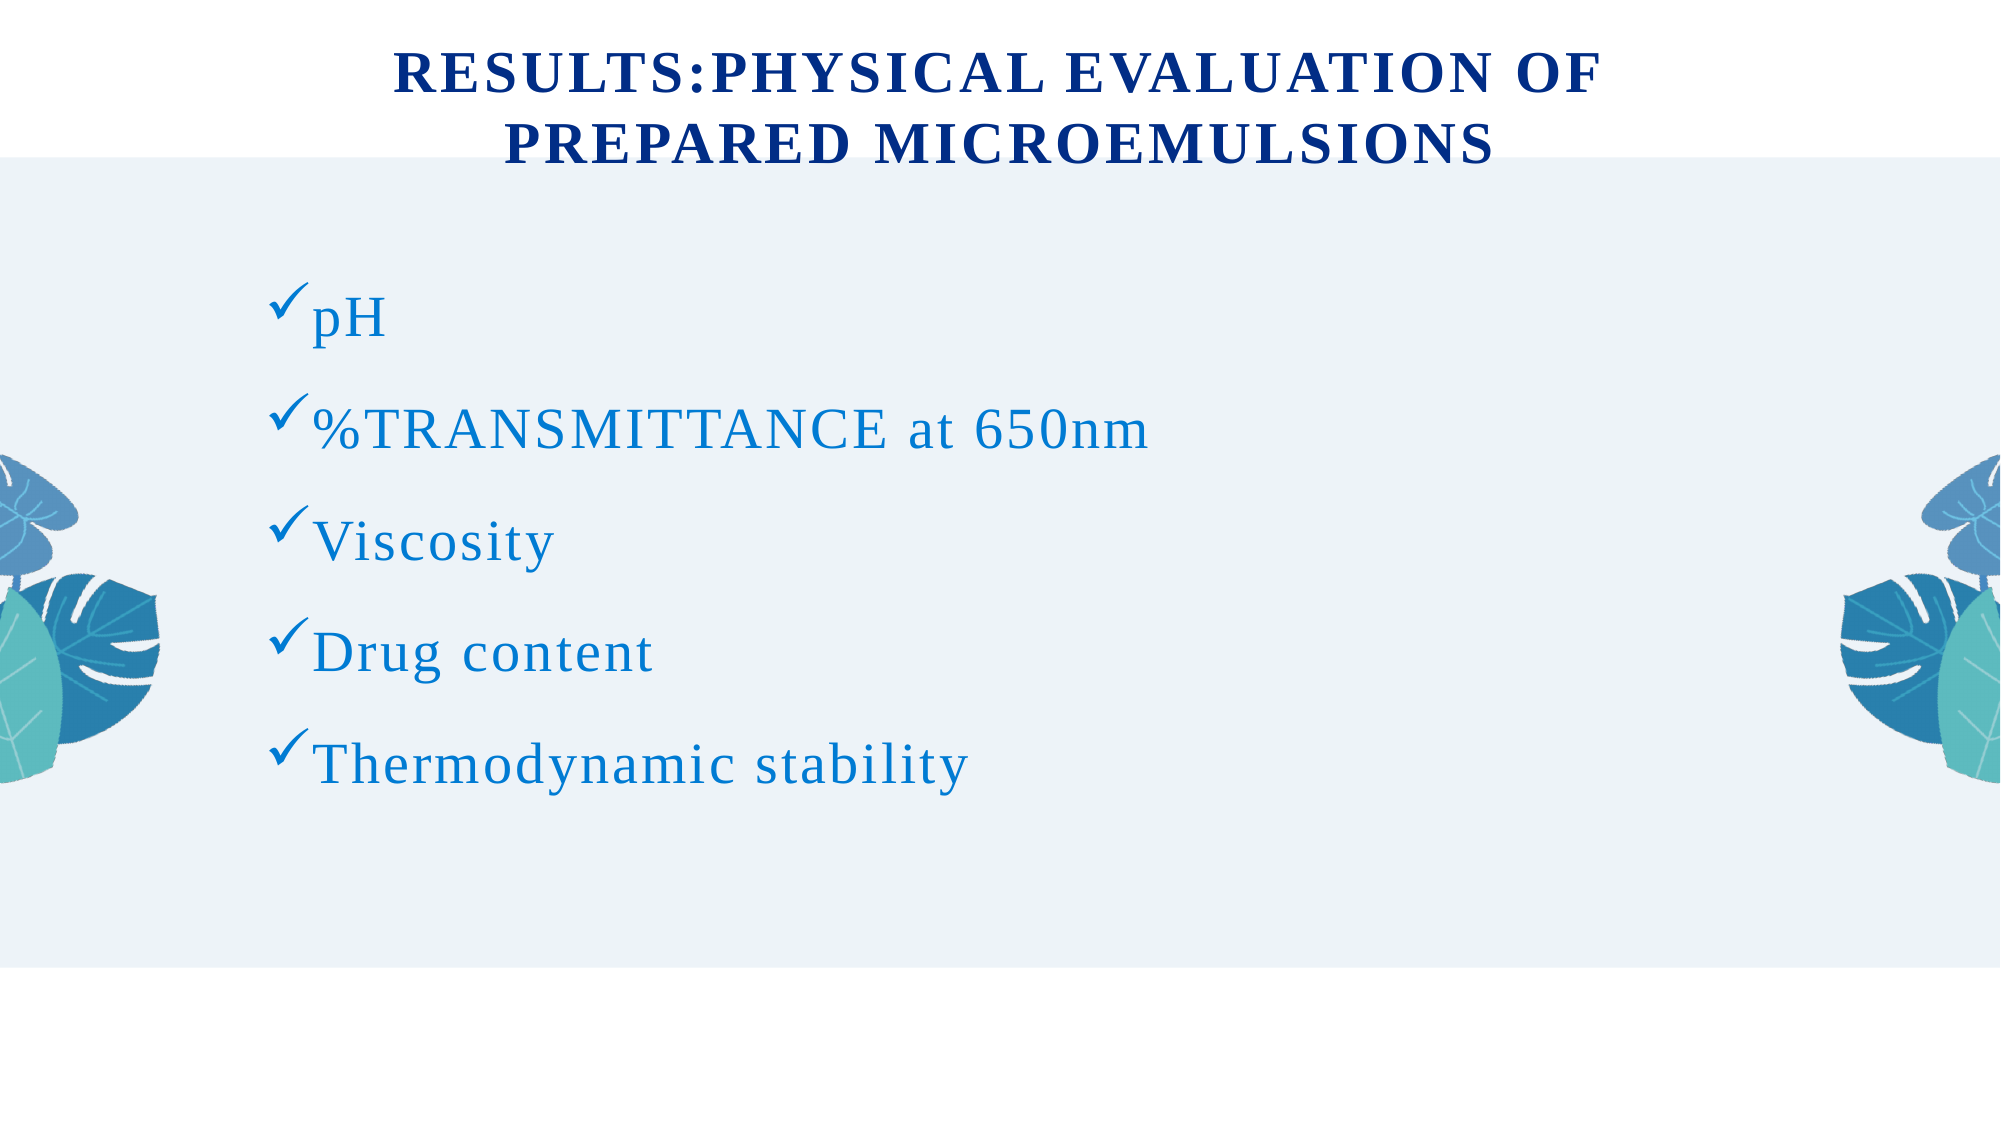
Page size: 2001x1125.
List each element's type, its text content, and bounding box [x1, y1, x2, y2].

picture [1750, 420, 2001, 832]
picture [0, 420, 249, 832]
title RESULTS:PHYSICAL EVALUATION OF PREPARED MICROEMULSIONS [249, 23, 1750, 183]
list pH %TRANSMITTANCE at 650nm Viscosity Drug content Thermodynamic stability [249, 249, 1750, 906]
